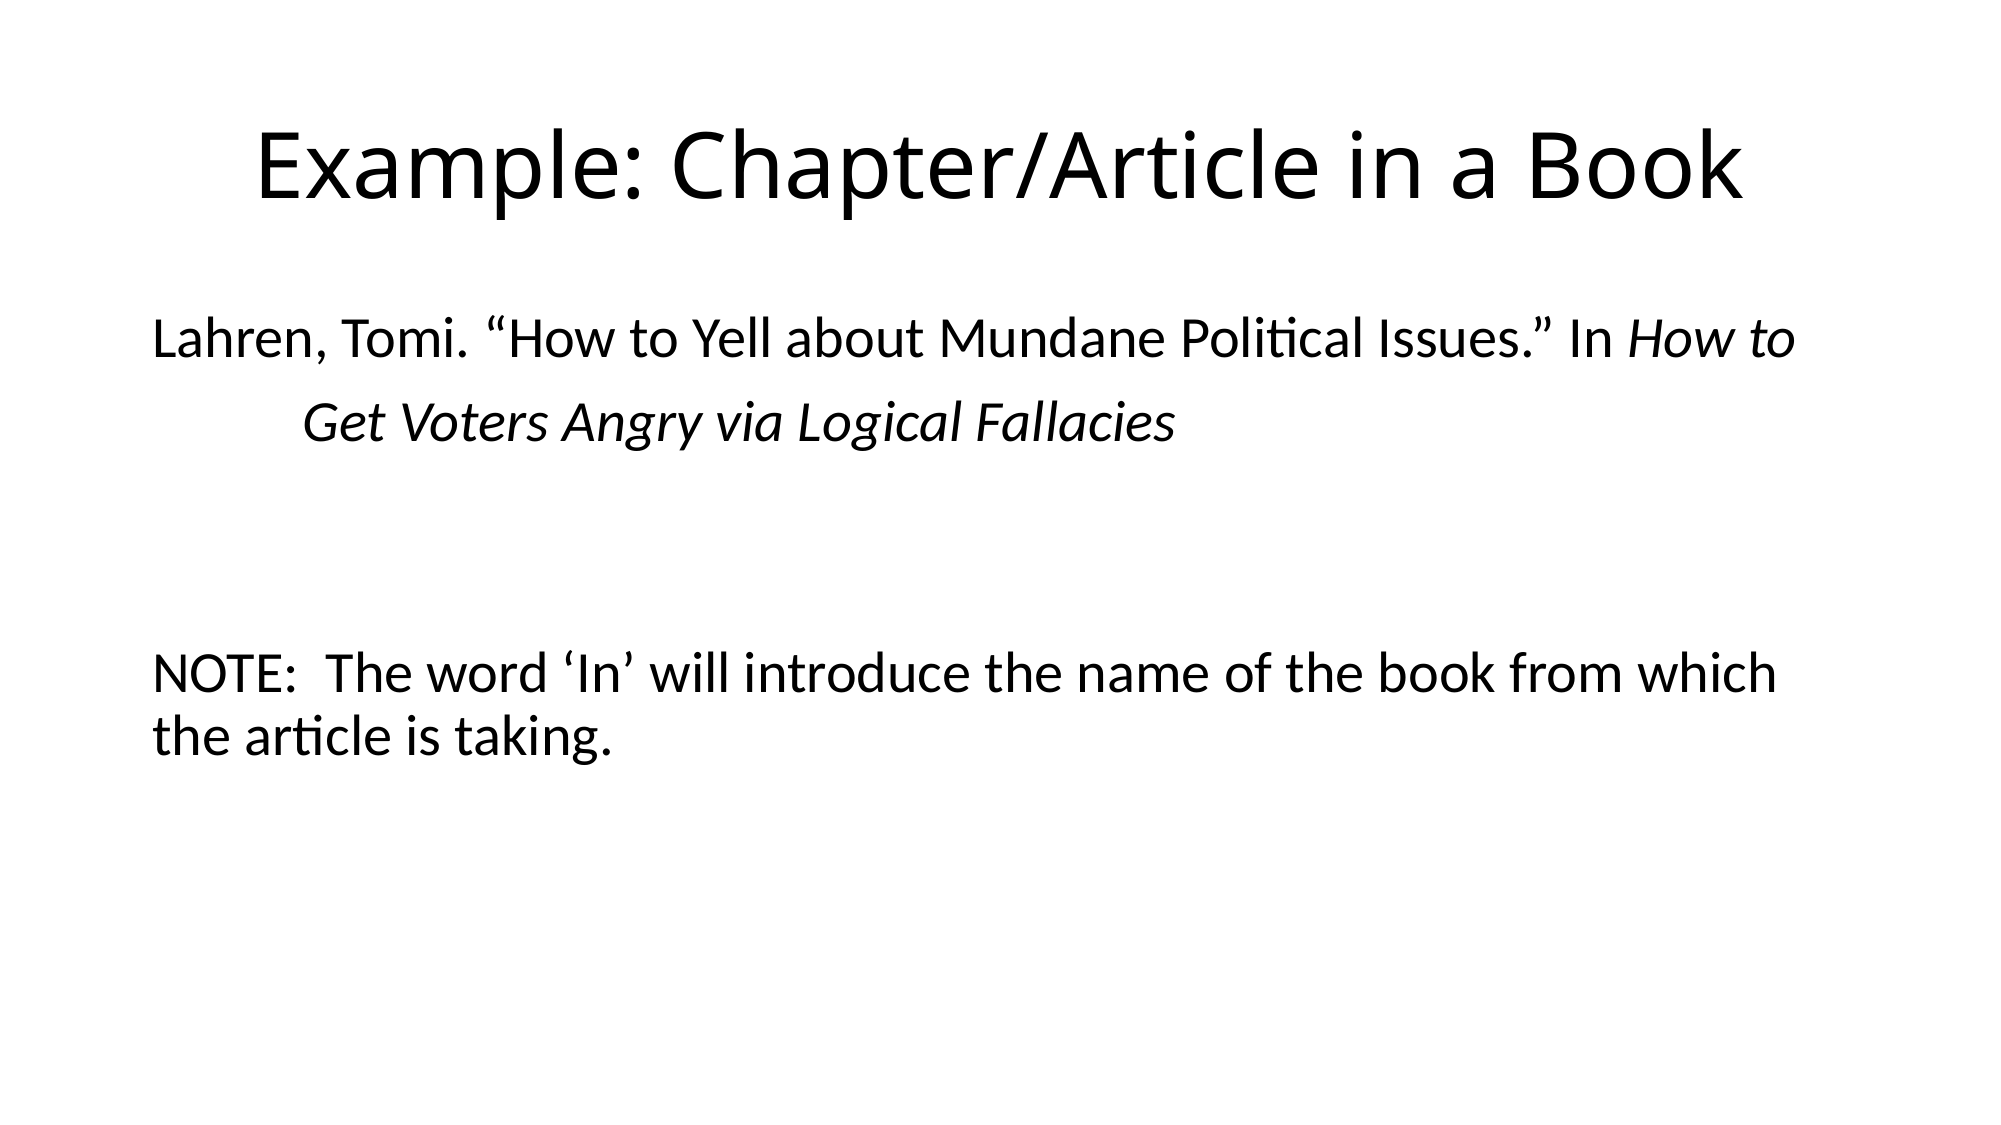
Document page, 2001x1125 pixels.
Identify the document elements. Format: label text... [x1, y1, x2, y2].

title Example: Chapter/Article in a Book [137, 59, 1863, 278]
list Lahren, Tomi. “How to Yell about Mundane Political Issues.” In How to Get Voters Angry via Logical Fallacies NOTE: The word ‘In’ will introduce the name of the book from which the article is taking. [137, 299, 1863, 1014]
